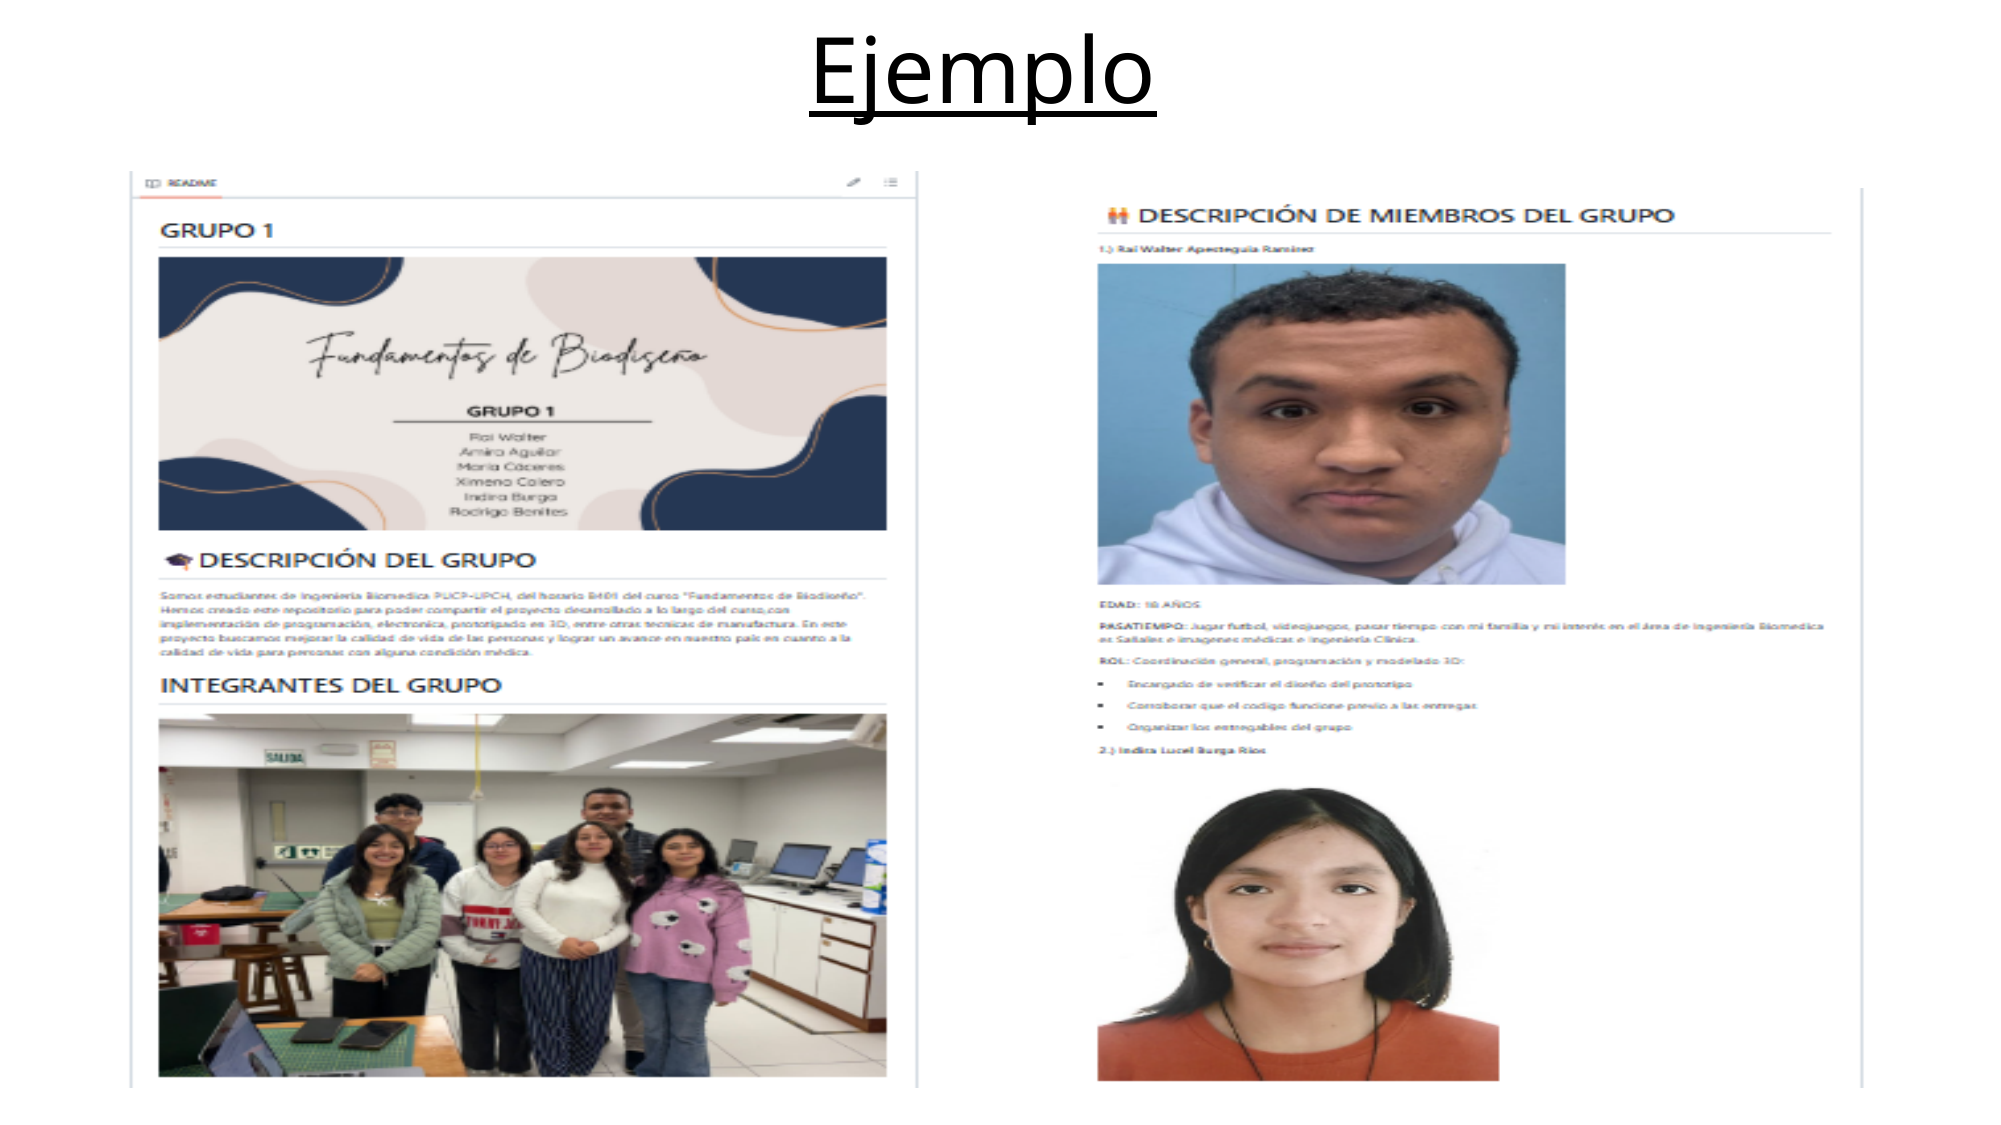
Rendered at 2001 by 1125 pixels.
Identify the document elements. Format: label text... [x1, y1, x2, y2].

picture [120, 171, 928, 1088]
picture [1072, 188, 1880, 1088]
text_box Ejemplo [120, 17, 1846, 123]
